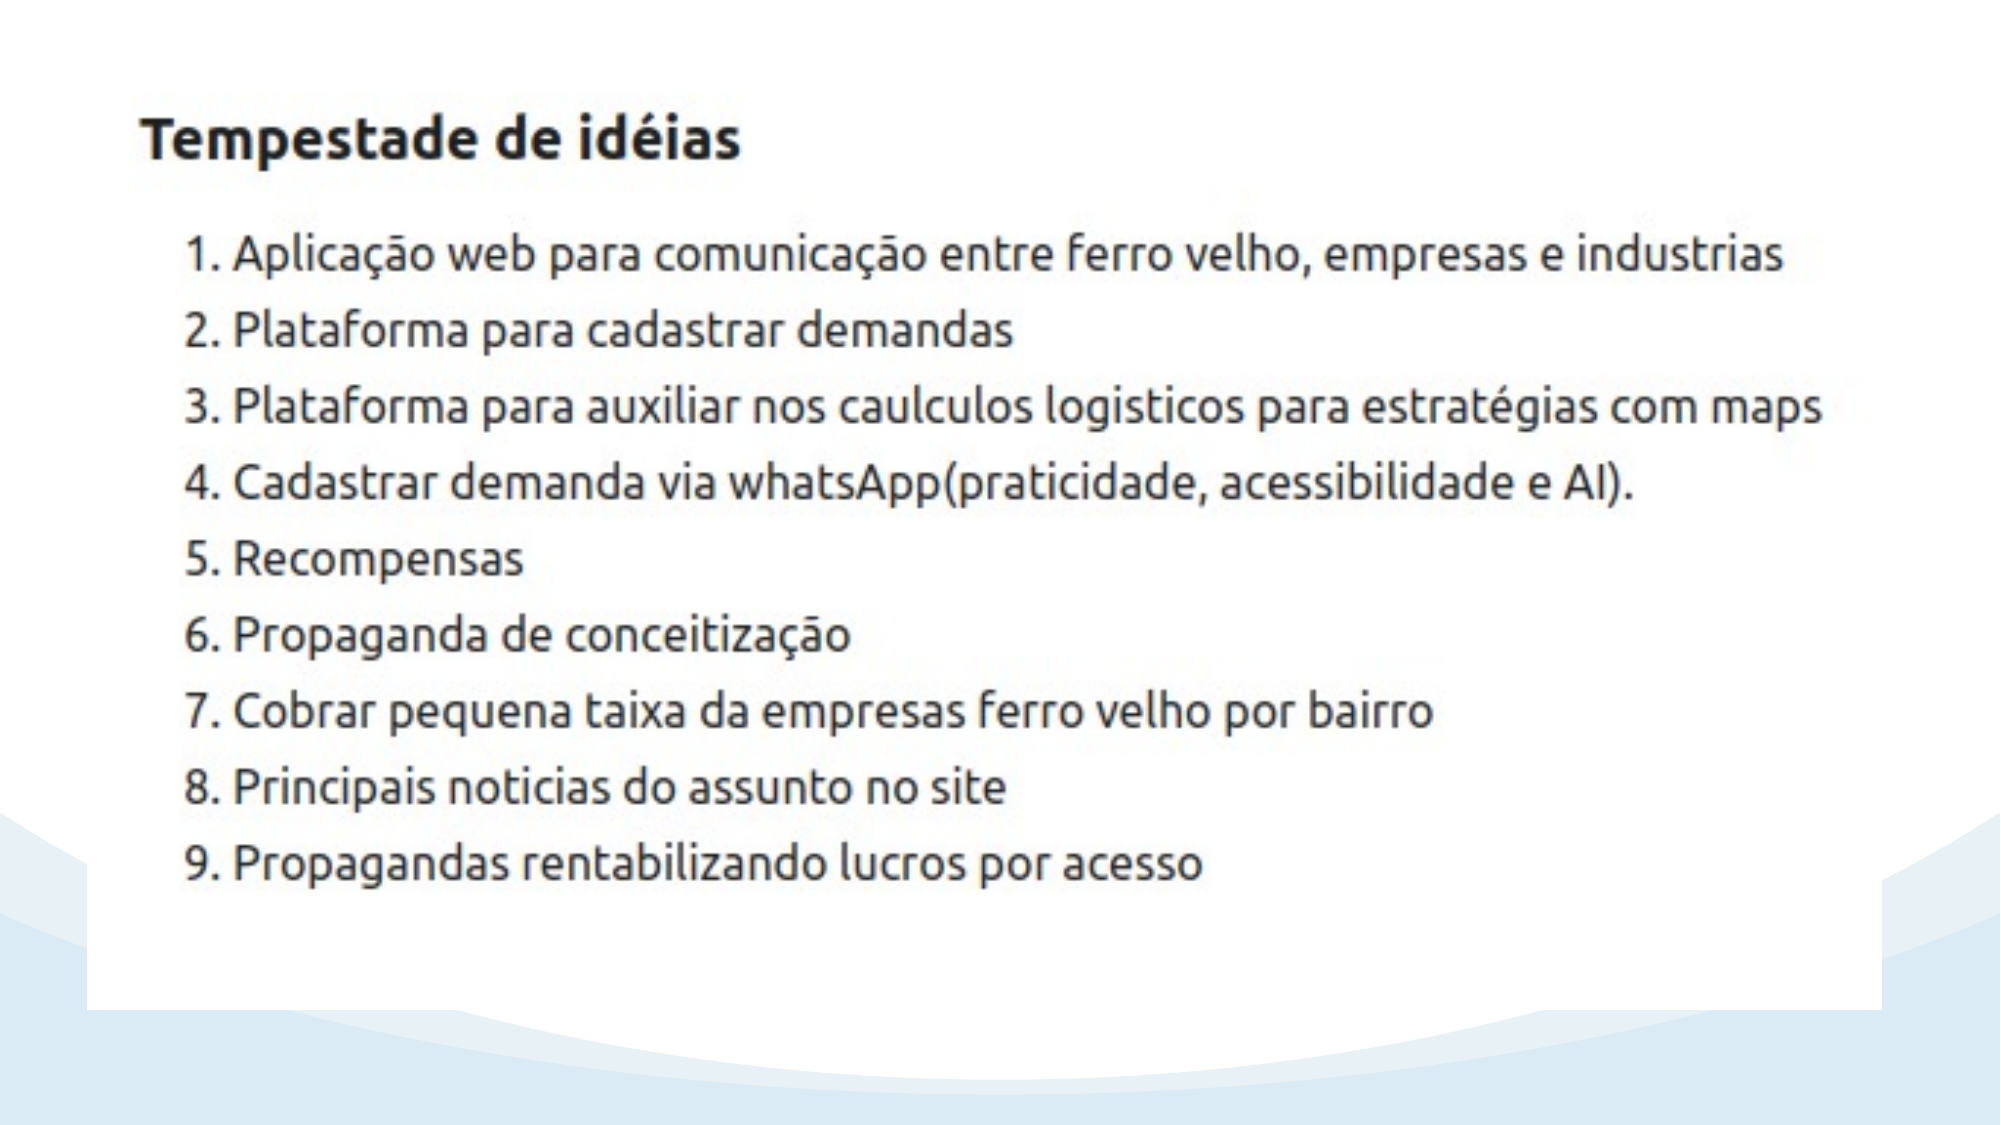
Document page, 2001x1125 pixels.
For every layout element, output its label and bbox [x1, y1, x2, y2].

picture [87, 49, 1882, 1011]
text_box [0, 812, 2000, 1125]
